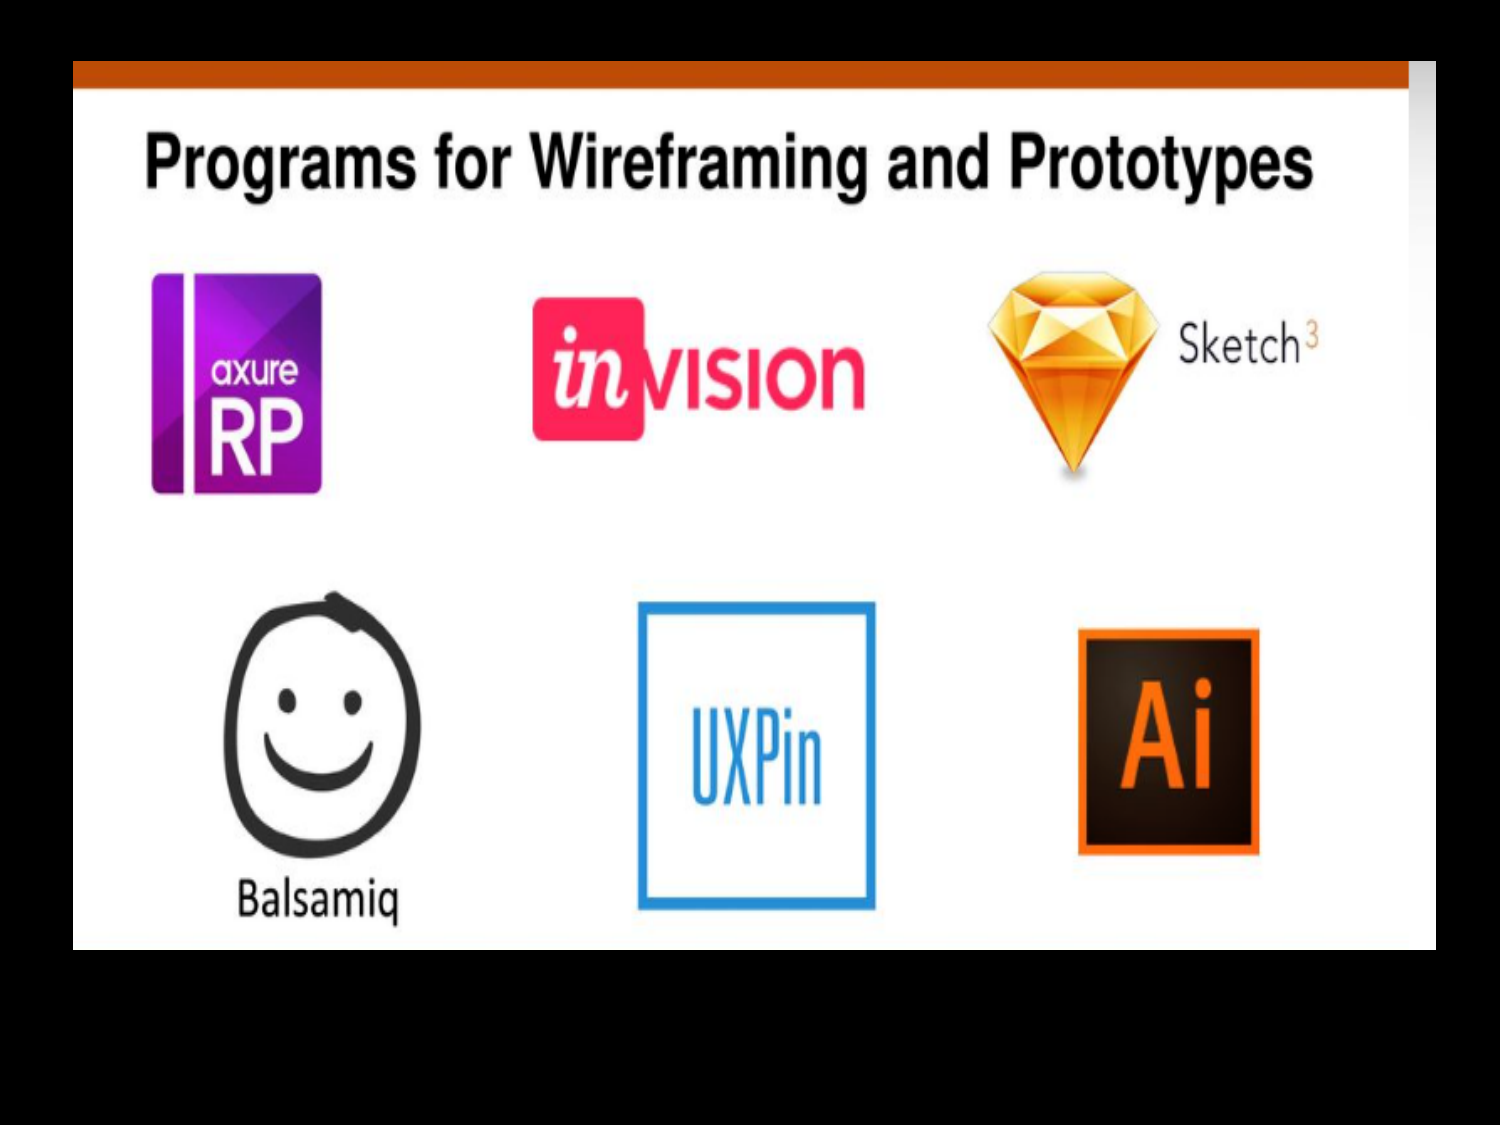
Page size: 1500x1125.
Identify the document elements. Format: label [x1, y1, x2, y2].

list [73, 61, 1436, 950]
